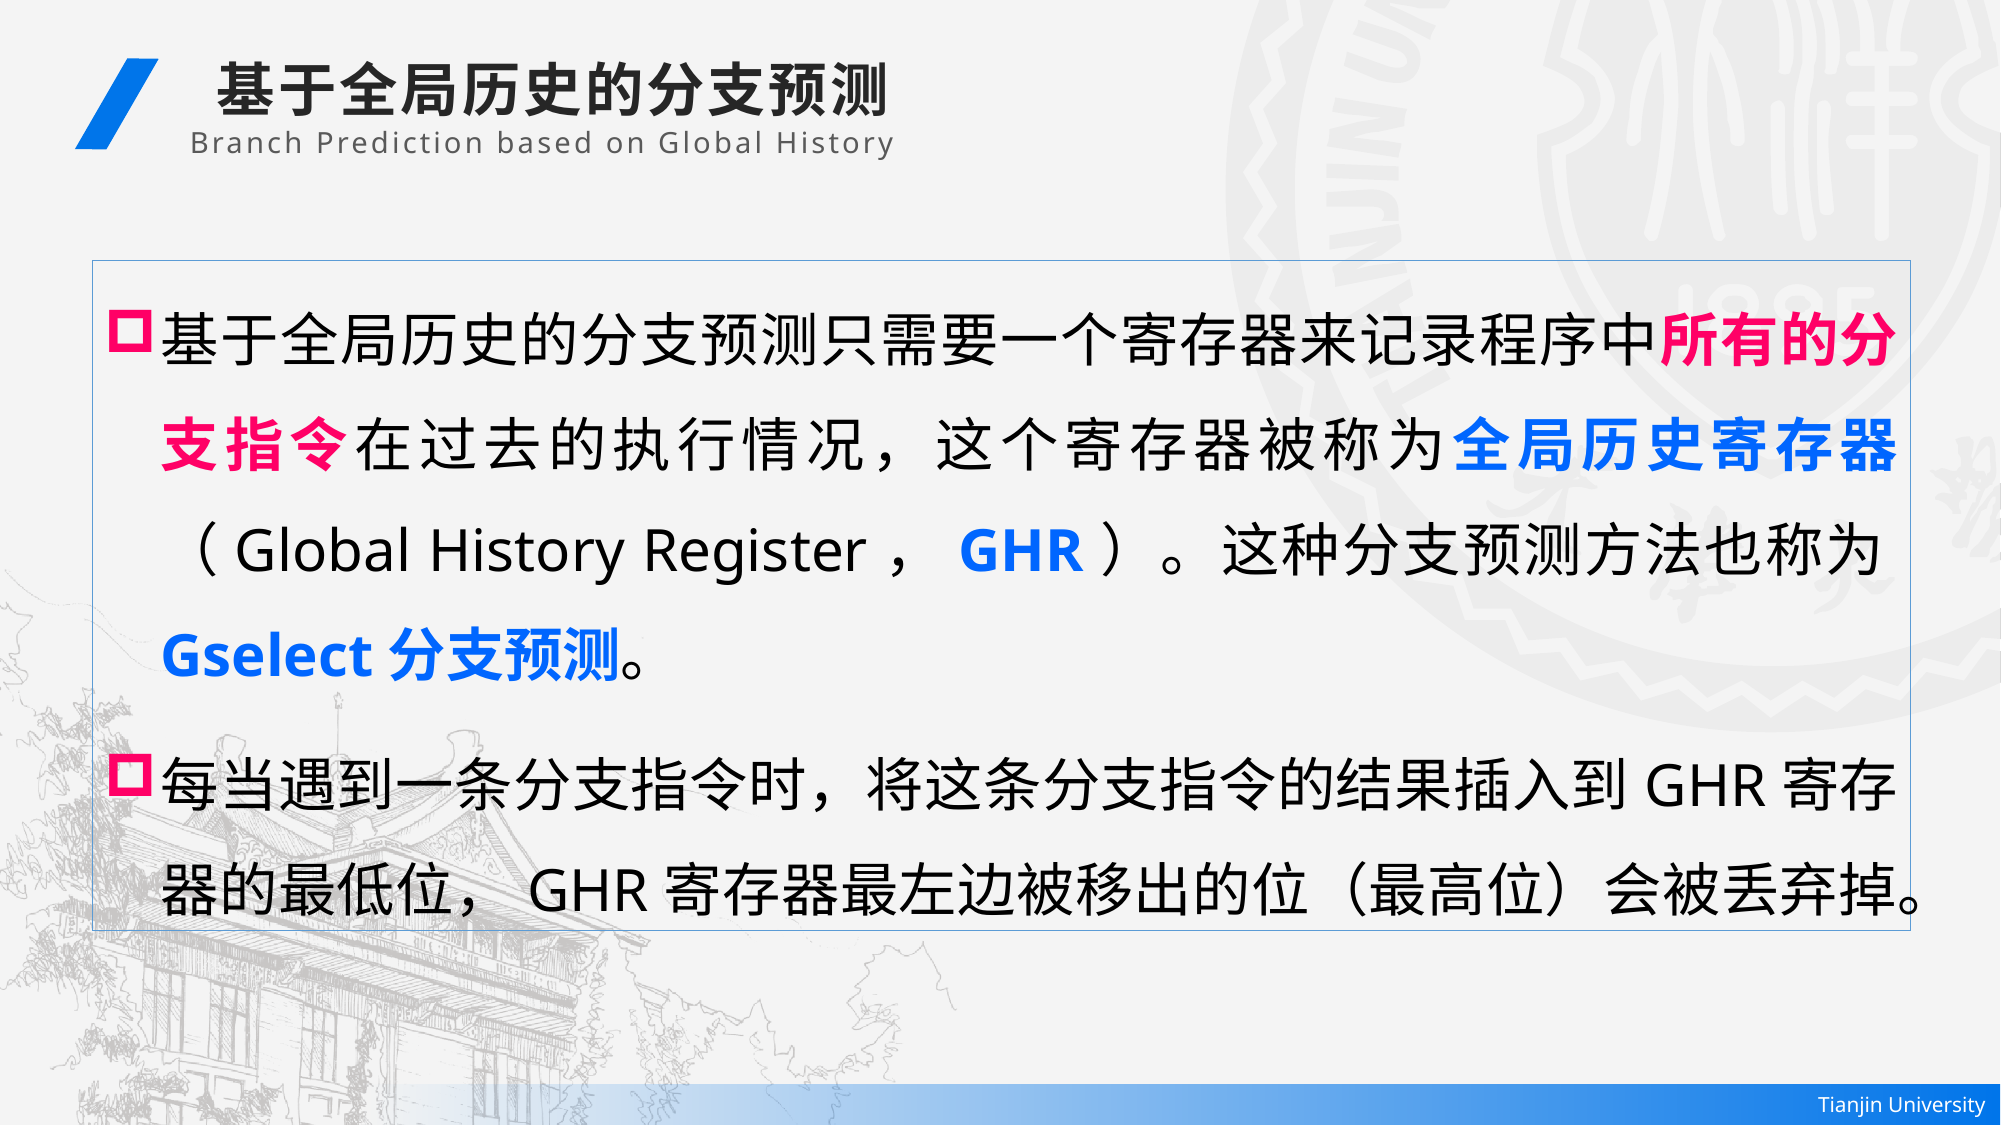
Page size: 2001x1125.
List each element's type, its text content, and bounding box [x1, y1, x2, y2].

text_box 基于全局历史的分支预测只需要一个寄存器来记录程序中所有的分支指令在过去的执行情况，这个寄存器被称为全局历史寄存器（Global History Register，GHR）。这种分支预测方法也称为Gselect分支预测。 每当遇到一条分支指令时，将这条分支指令的结果插入到GHR寄存器的最低位，GHR寄存器最左边被移出的位（最高位）会被丢弃掉。 [92, 260, 1911, 931]
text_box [98, 45, 986, 168]
text_box [74, 109, 98, 150]
